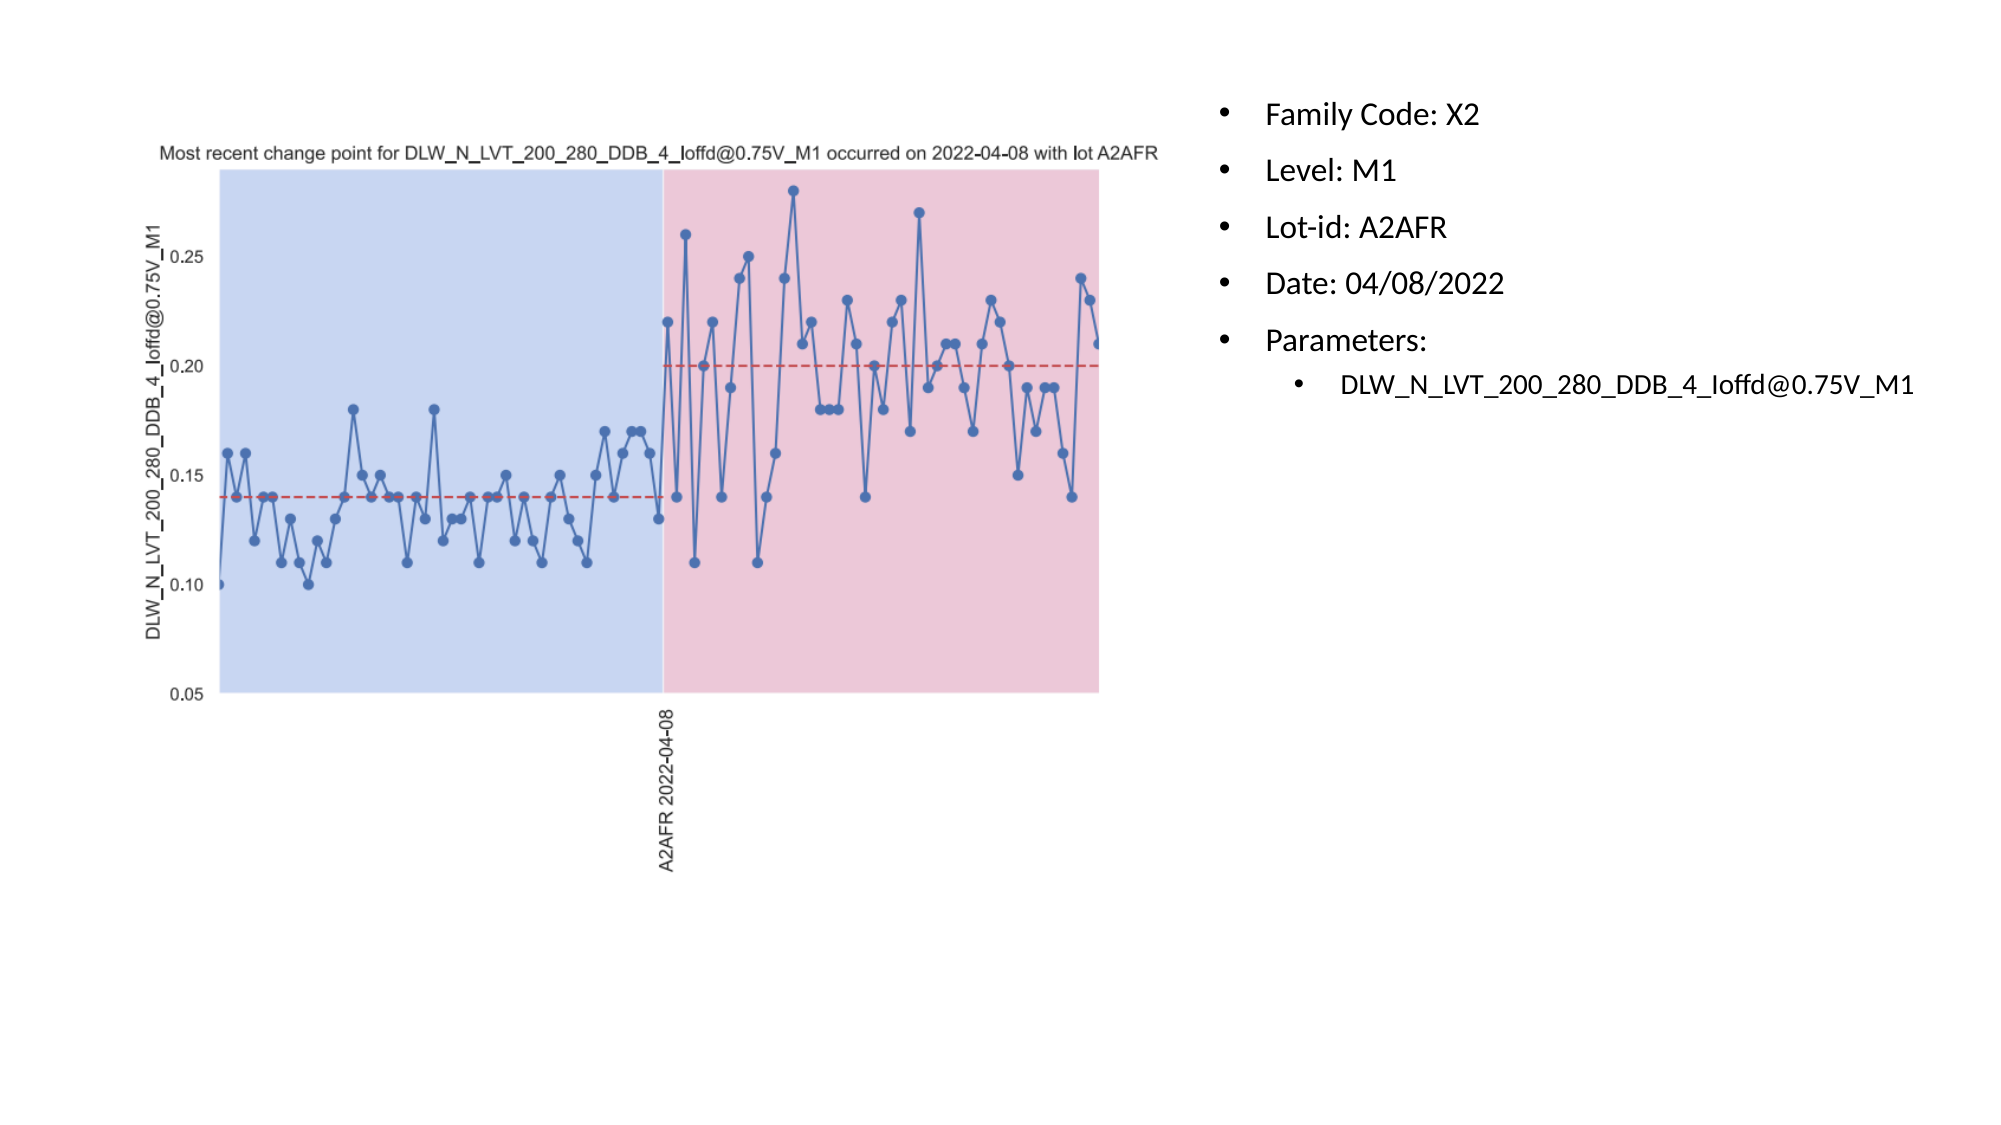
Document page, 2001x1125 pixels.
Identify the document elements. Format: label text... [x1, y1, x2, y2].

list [89, 89, 1213, 927]
text_box Family Code: X2 Level: M1 Lot-id: A2AFR Date: 04/08/2022 Parameters: DLW_N_LVT_200_280_DDB_4_Ioffd@0.75V_M1 [1204, 88, 1973, 977]
